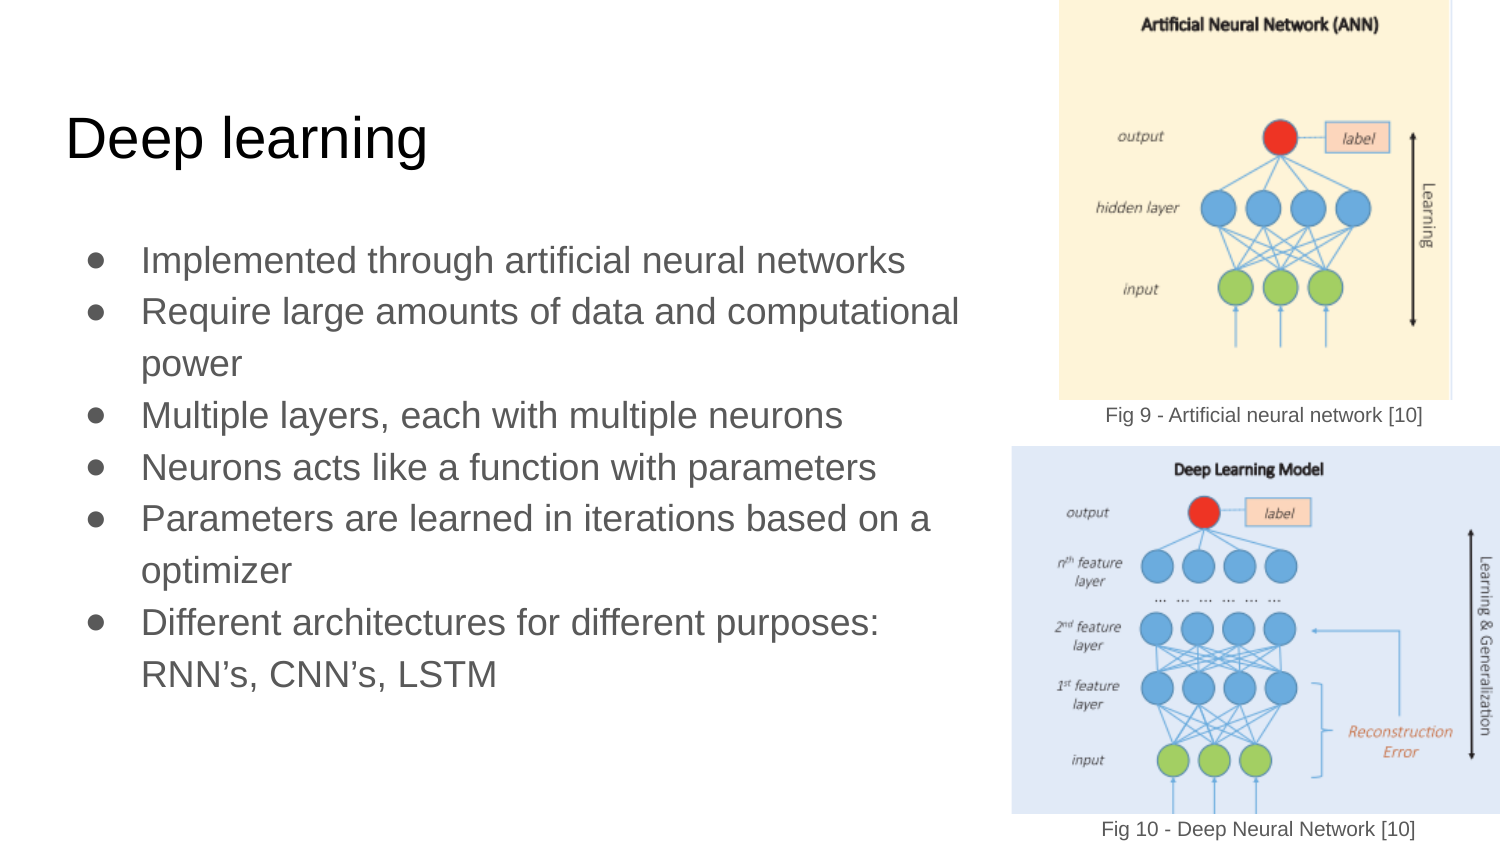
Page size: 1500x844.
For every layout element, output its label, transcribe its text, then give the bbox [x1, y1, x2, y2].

picture [1058, 0, 1453, 400]
text_box Implemented through artificial neural networks Require large amounts of data and computational power Multiple layers, each with multiple neurons Neurons acts like a function with parameters Parameters are learned in iterations based on a optimizer Different architectures for different purposes: RNN’s, CNN’s, LSTM [51, 214, 1012, 775]
picture [1011, 446, 1500, 814]
text_box Fig 9 - Artificial neural network [10] [1090, 408, 1441, 433]
text_box Deep learning [51, 85, 750, 180]
text_box Fig 10 - Deep Neural Network [10] [1086, 823, 1441, 844]
